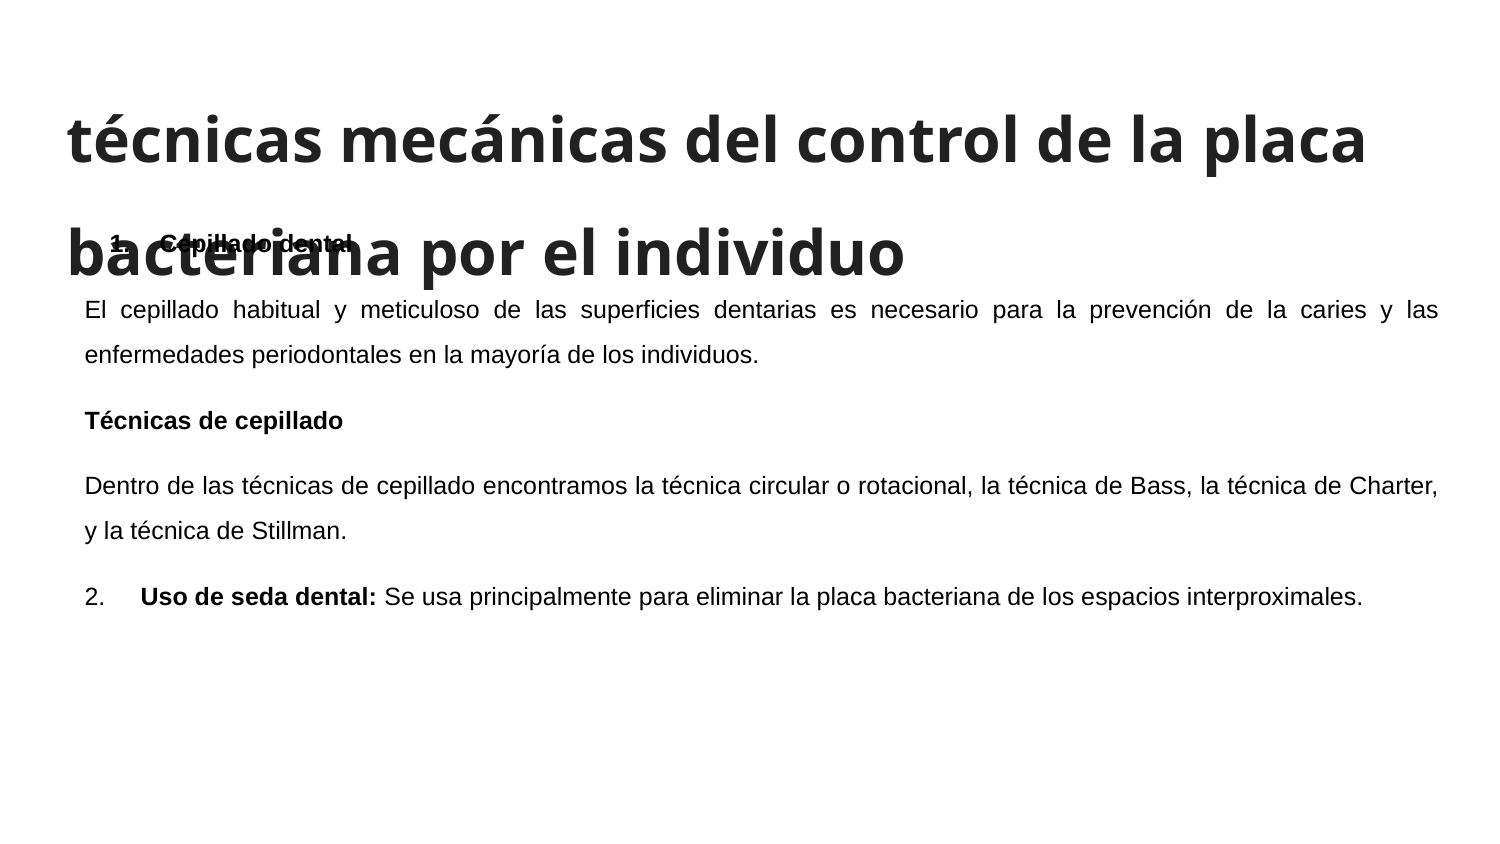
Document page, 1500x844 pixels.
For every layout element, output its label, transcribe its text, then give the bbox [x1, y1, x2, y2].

list Cepillado dental El cepillado habitual y meticuloso de las superficies dentarias es necesario para la prevención de la caries y las enfermedades periodontales en la mayoría de los individuos. Técnicas de cepillado Dentro de las técnicas de cepillado encontramos la técnica circular o rotacional, la técnica de Bass, la técnica de Charter, y la técnica de Stillman. 2. Uso de seda dental: Se usa principalmente para eliminar la placa bacteriana de los espacios interproximales. [69, 149, 1468, 560]
title técnicas mecánicas del control de la placa bacteriana por el individuo [51, 48, 1449, 220]
